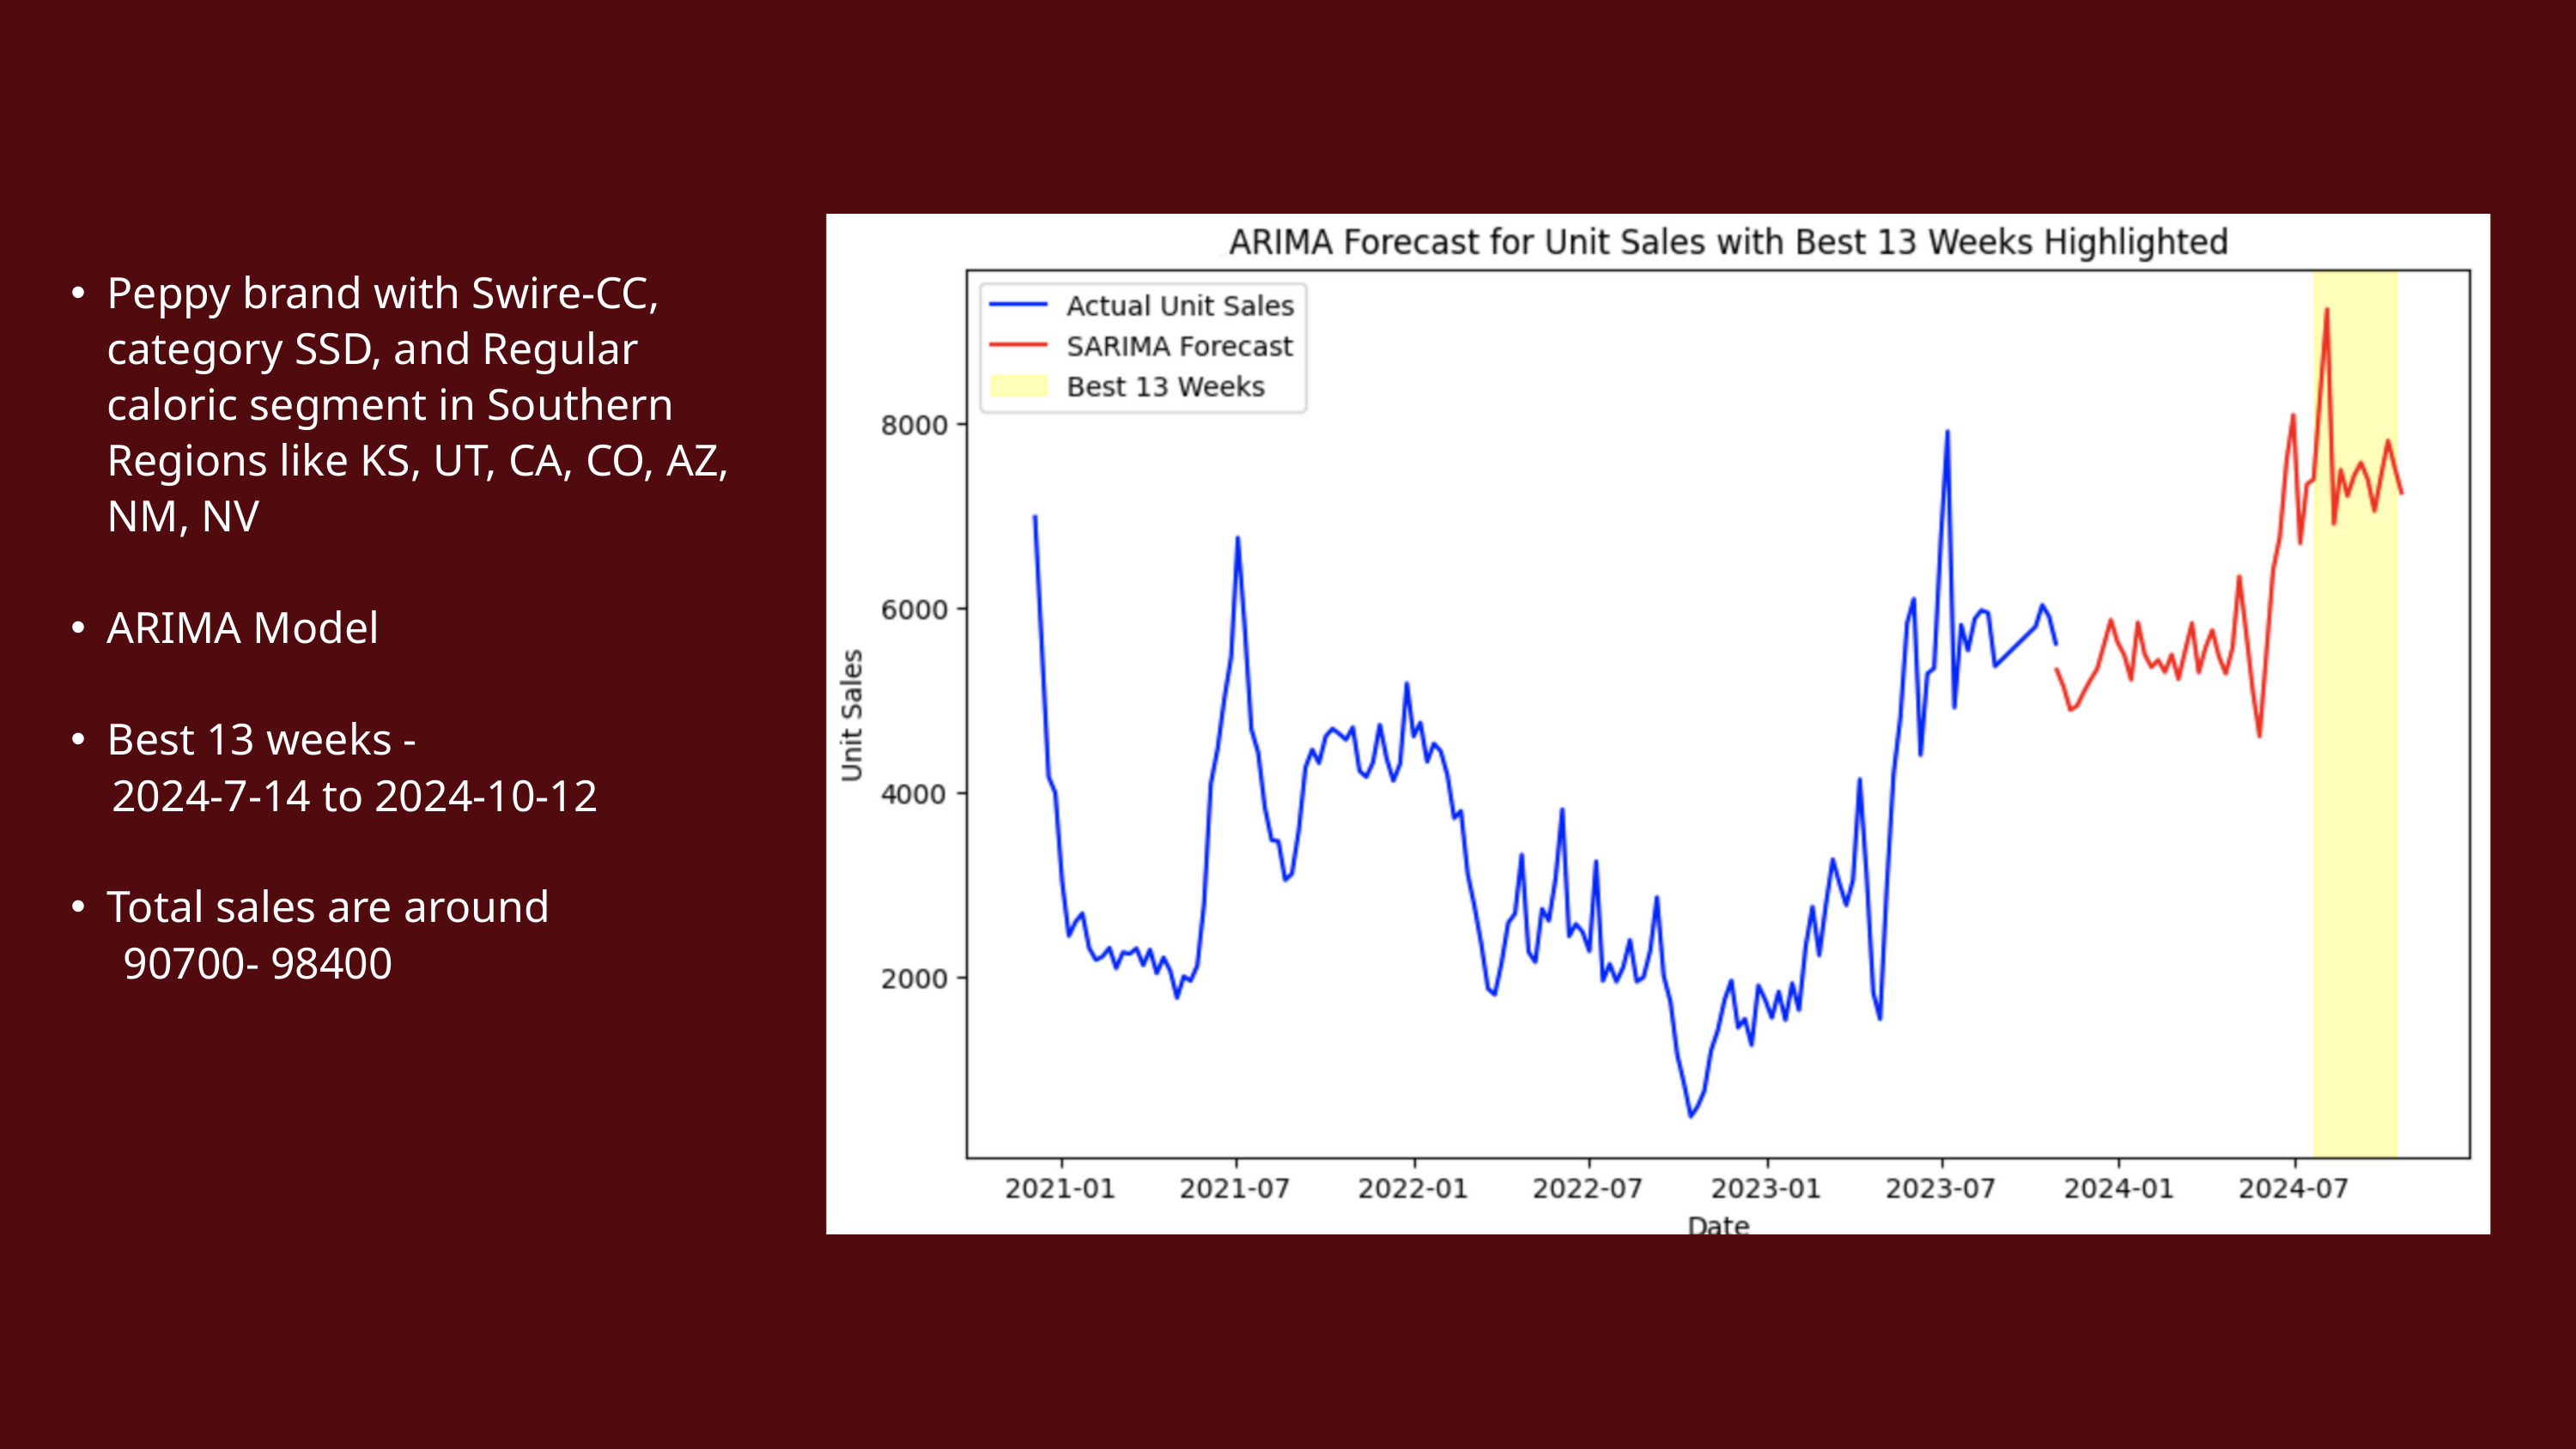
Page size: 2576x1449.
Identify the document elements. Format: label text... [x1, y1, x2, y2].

text_box Peppy brand with Swire-CC, category SSD, and Regular caloric segment in Southern Regions like KS, UT, CA, CO, AZ, NM, NV ARIMA Model Best 13 weeks - 2024-7-14 to 2024-10-12 Total sales are around 90700- 98400 [33, 261, 774, 1155]
text_box [826, 214, 2491, 1234]
